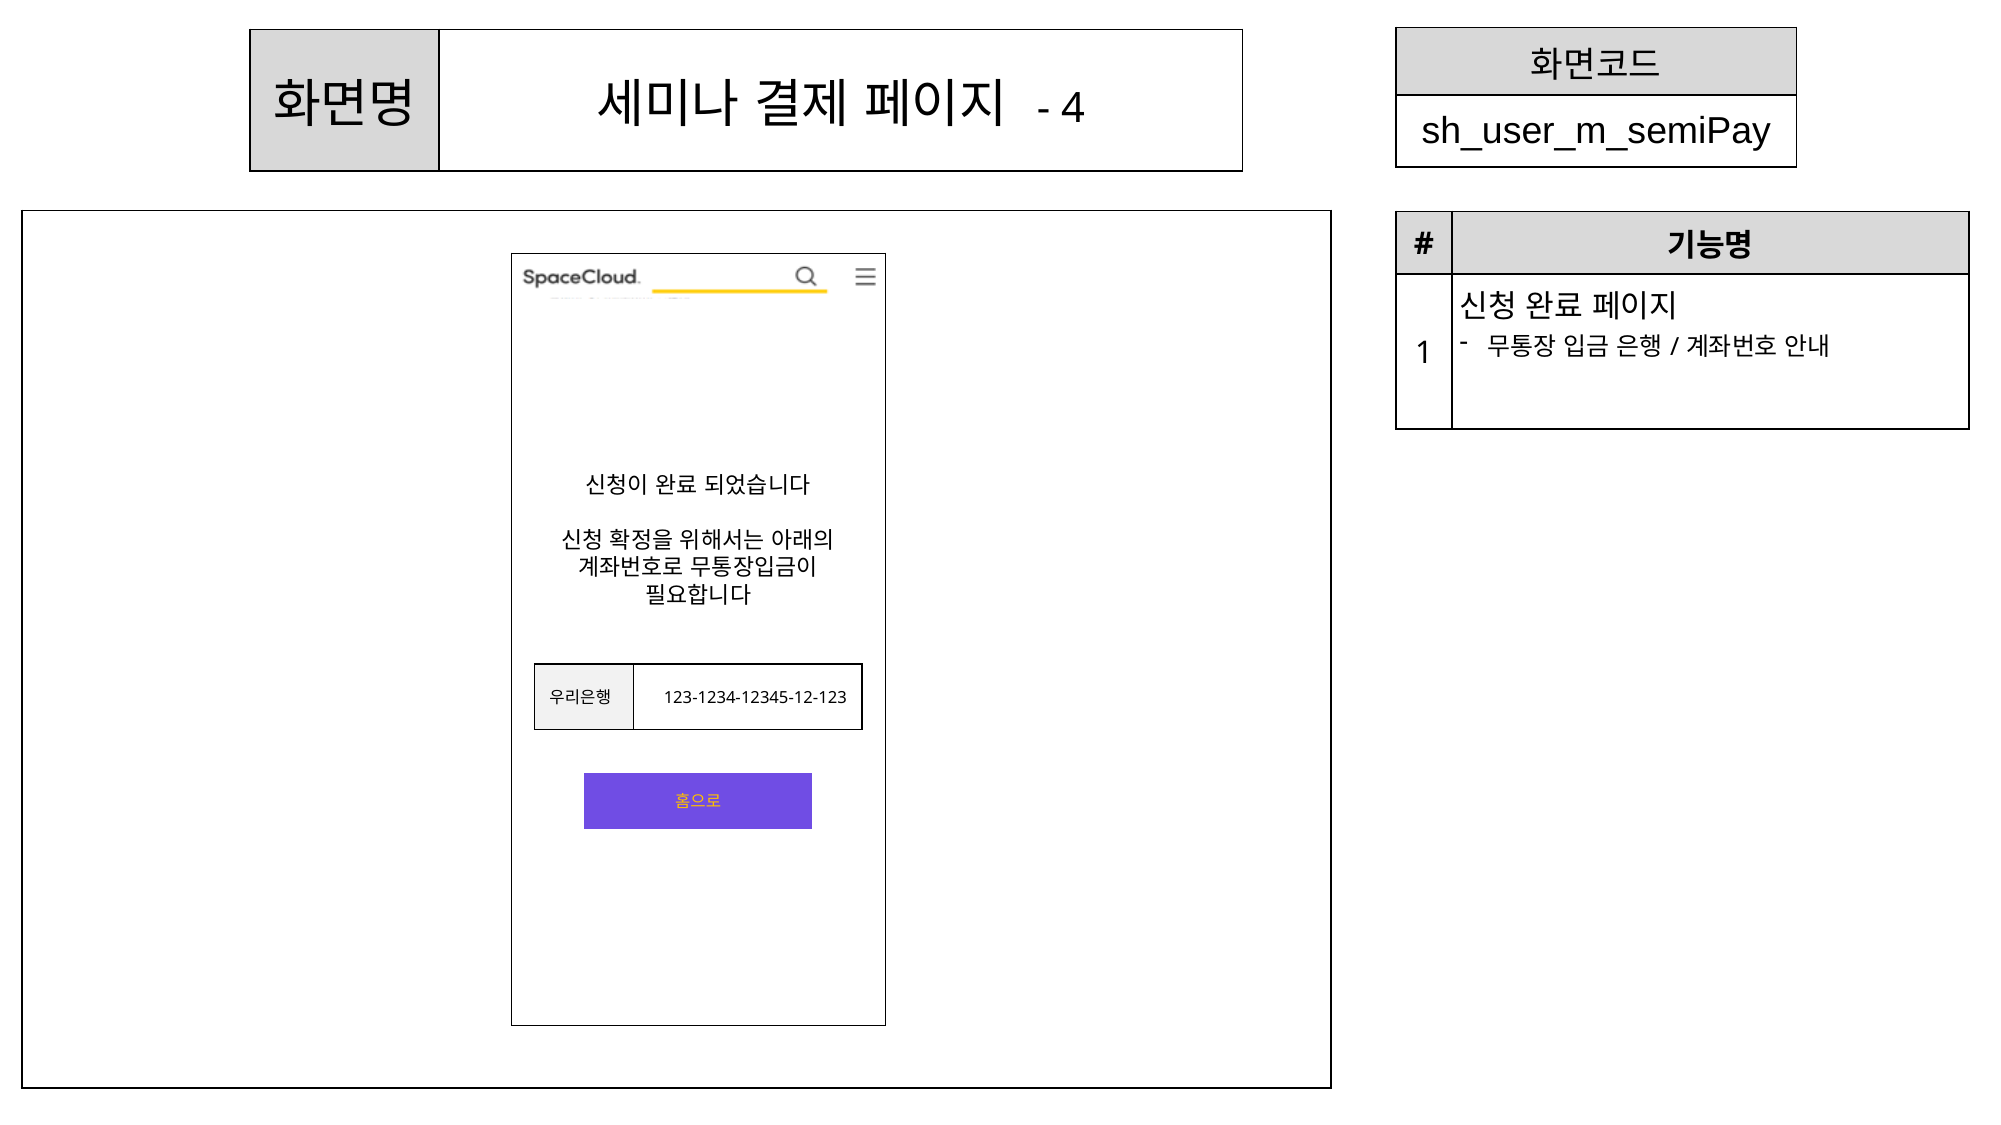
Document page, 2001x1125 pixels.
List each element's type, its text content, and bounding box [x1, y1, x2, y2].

table_cell 1 [1397, 275, 1451, 428]
table_header 세미나 결제 페이지 - 4 [440, 30, 1242, 170]
table_header 화면명 [251, 30, 438, 170]
table_header 기능명 [1453, 212, 1968, 273]
table_header [512, 254, 885, 1025]
table_cell 신청 완료 페이지 무통장 입금 은행/계좌번호 안내 [1453, 275, 1968, 428]
table_header # [1397, 212, 1451, 273]
table_header 화면코드 [1397, 28, 1796, 94]
picture [513, 255, 886, 299]
table_header [23, 211, 1330, 1087]
table_cell sh_user_m_semiPay [1397, 96, 1796, 166]
